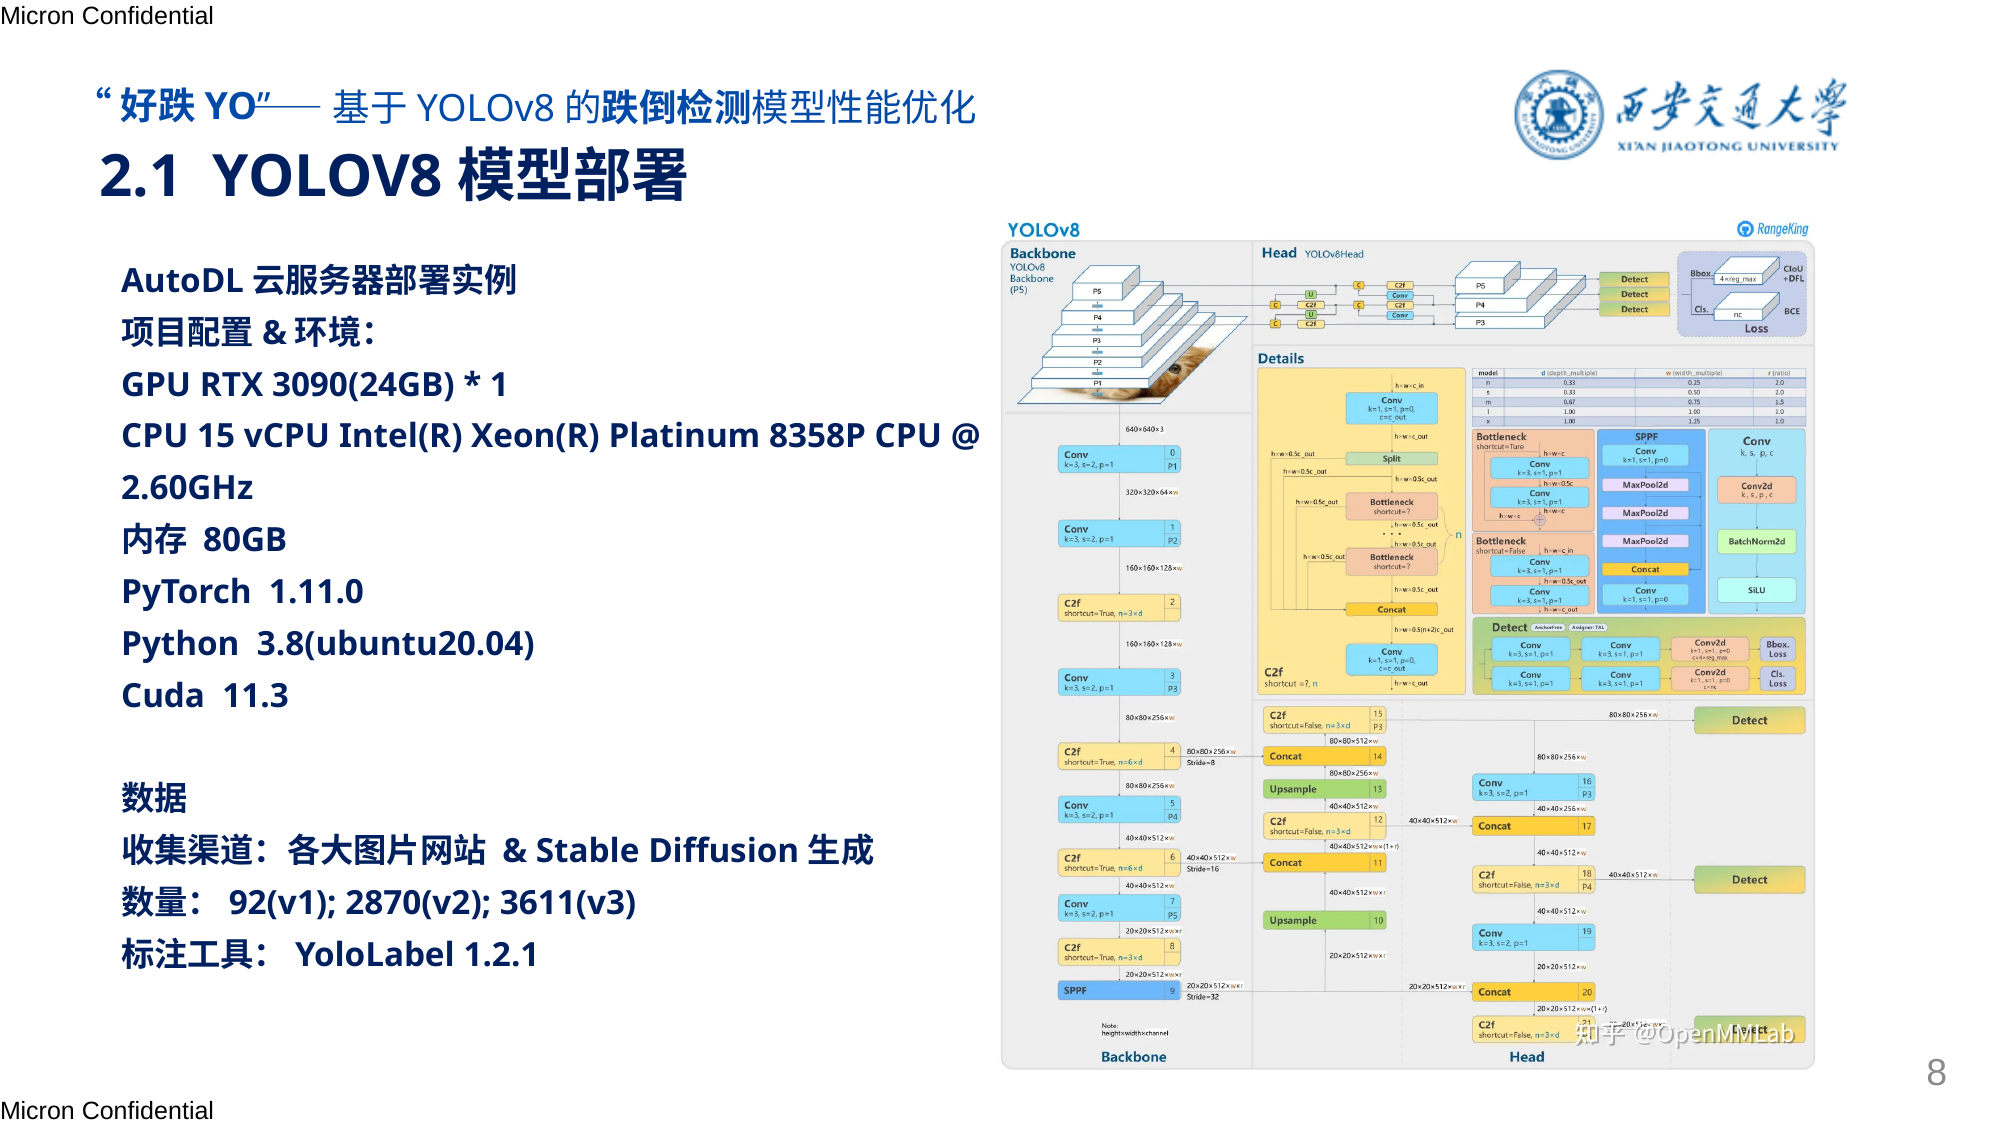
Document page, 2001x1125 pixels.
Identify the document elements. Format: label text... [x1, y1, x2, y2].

picture [999, 216, 1816, 1071]
text_box AutoDL云服务器部署实例 项目配置&环境： GPU RTX 3090(24GB) * 1 CPU 15 vCPU Intel(R) Xeon(R) Platinum 8358P CPU @ 2.60GHz 内存 80GB PyTorch 1.11.0 Python 3.8(ubuntu20.04) Cuda 11.3 数据 收集渠道：各大图片网站 & Stable Diffusion生成 数量：92(v1); 2870(v2); 3611(v3) 标注工具：YoloLabel 1.2.1 [106, 239, 999, 981]
picture [1455, 32, 1940, 177]
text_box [55, 74, 987, 217]
slide_number 8 [1512, 1040, 1963, 1101]
